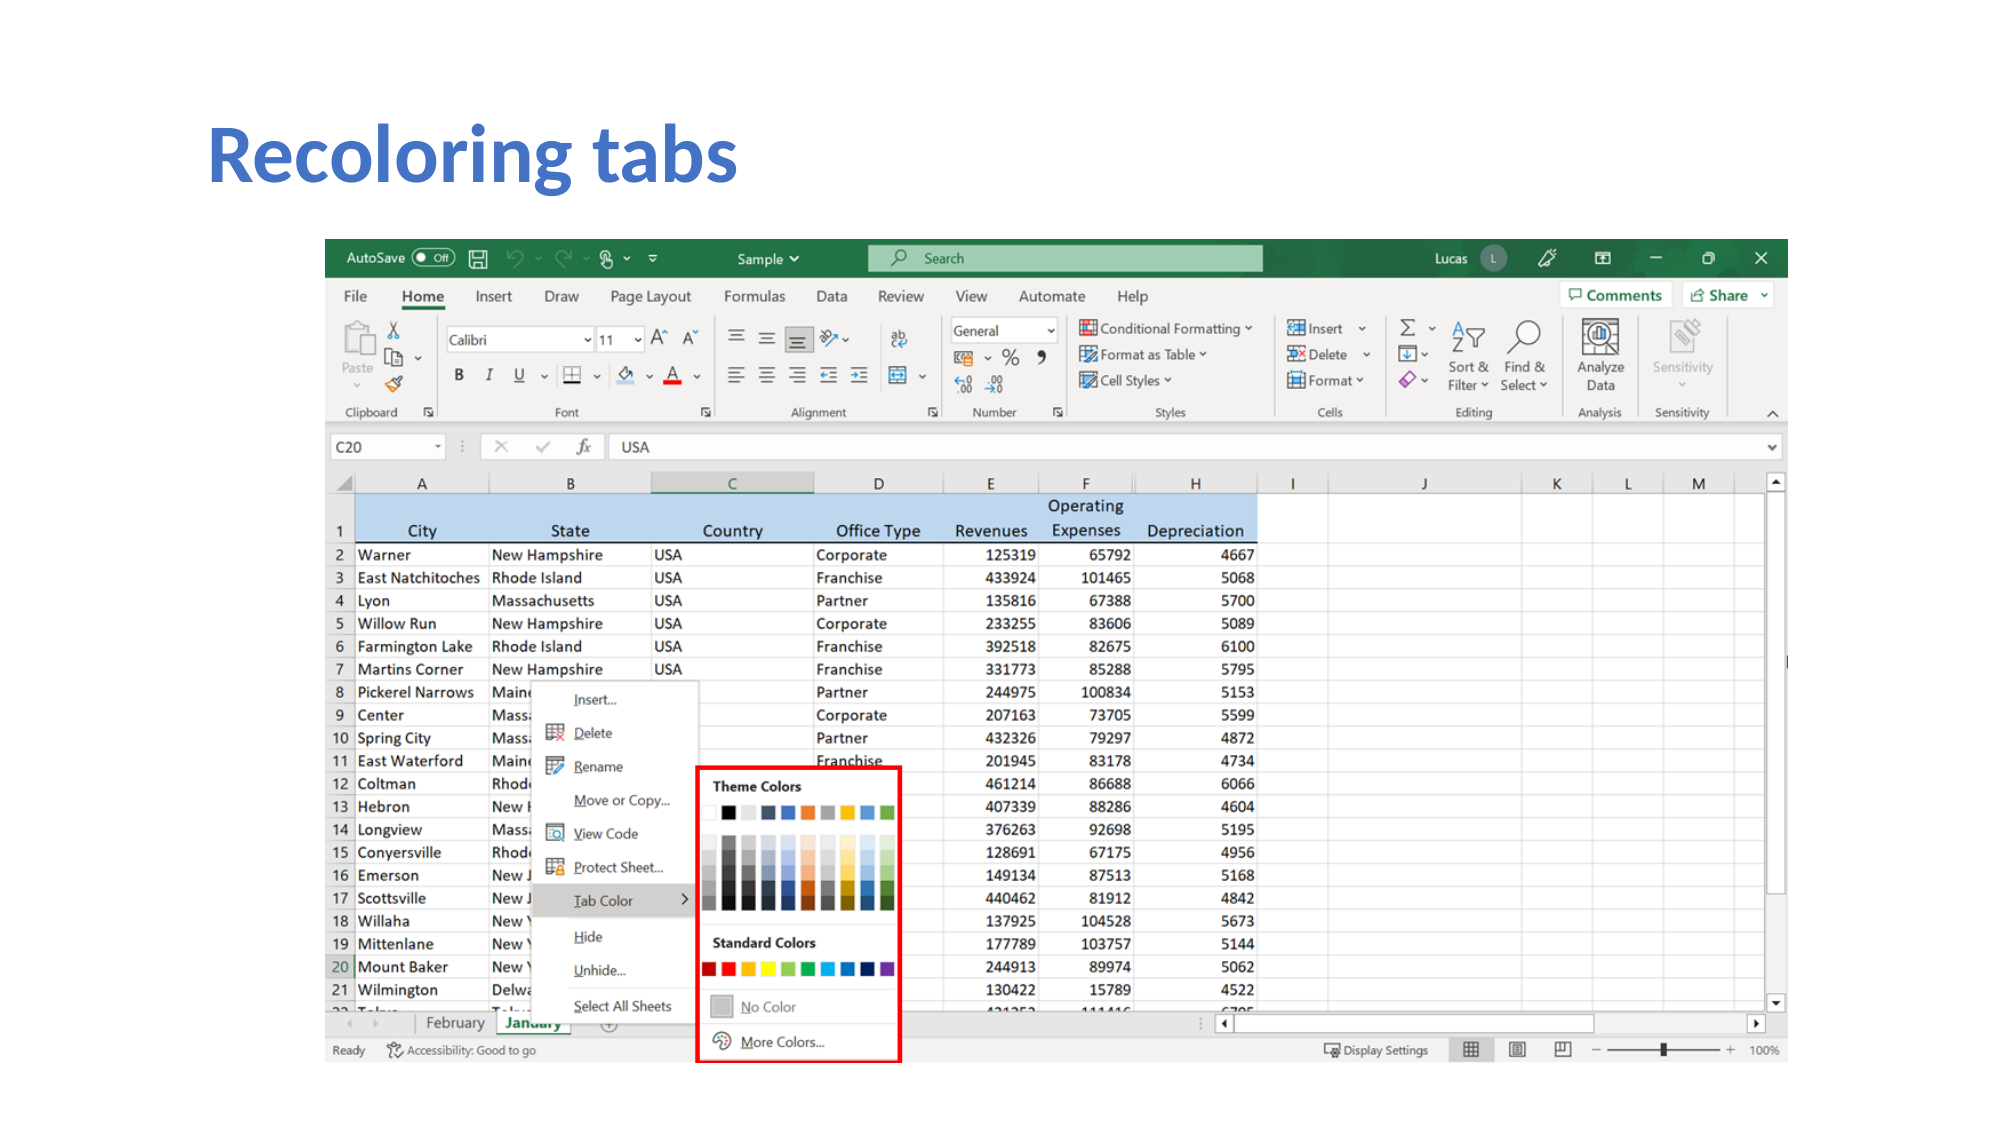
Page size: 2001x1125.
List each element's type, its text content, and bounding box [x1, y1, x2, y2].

picture [325, 239, 1788, 1063]
text_box Recoloring tabs [192, 91, 755, 207]
